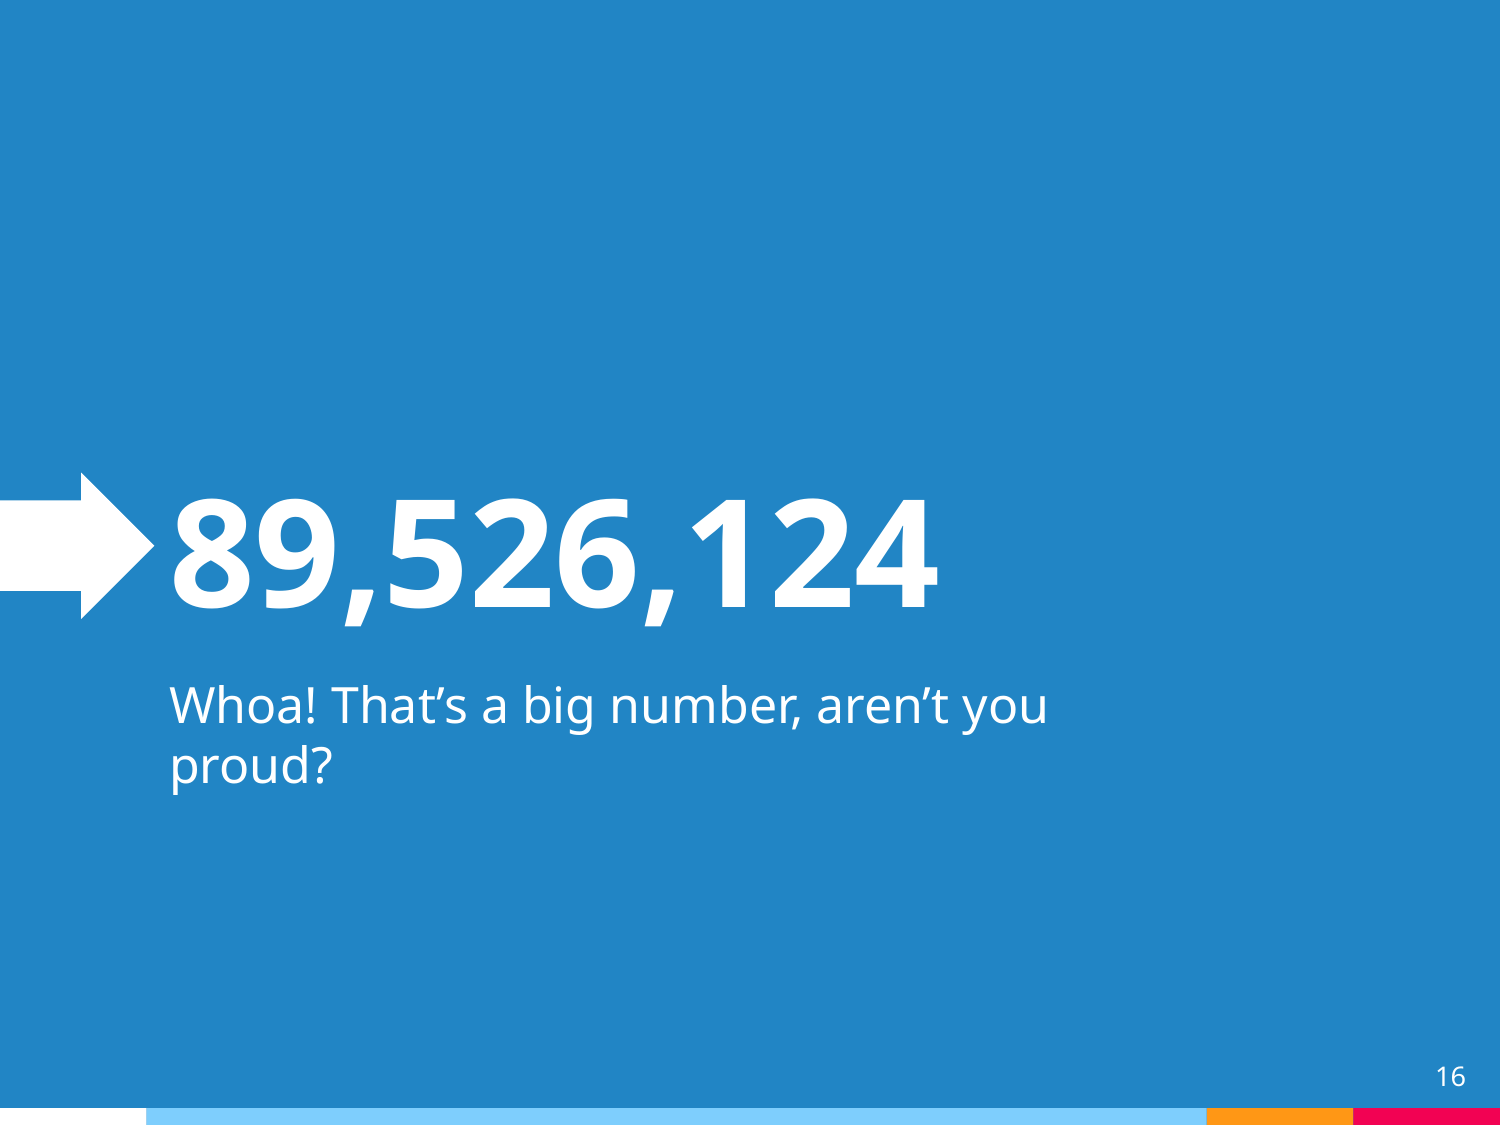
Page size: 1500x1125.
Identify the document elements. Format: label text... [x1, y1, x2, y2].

slide_number 16 [1391, 1043, 1482, 1113]
title 89,526,124 [154, 472, 1212, 653]
text_box [0, 472, 155, 619]
subtitle Whoa! That’s a big number, aren’t you proud? [154, 658, 1212, 831]
